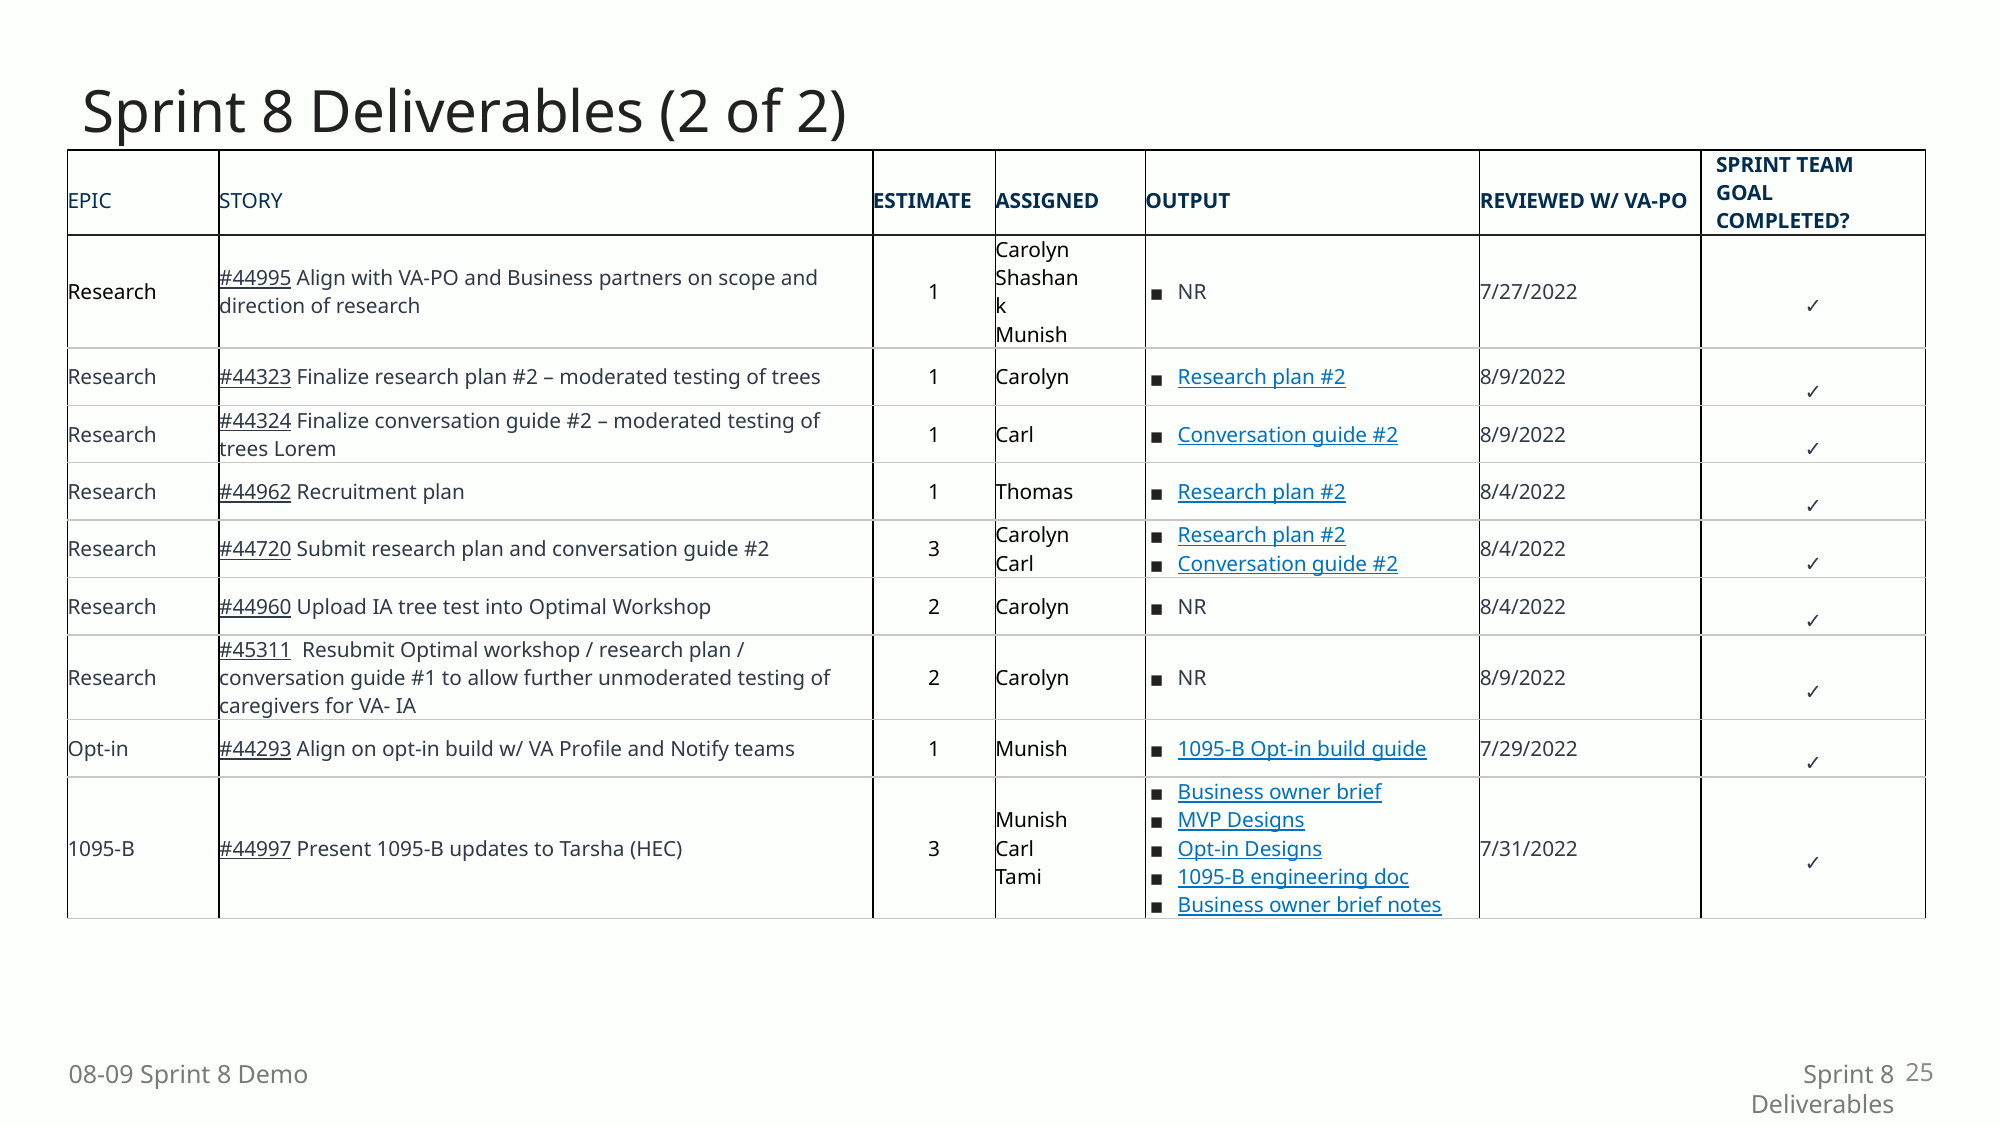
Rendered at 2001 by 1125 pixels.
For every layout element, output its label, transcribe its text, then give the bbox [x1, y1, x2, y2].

text_box Sprint 8 Deliverables [1663, 1051, 1910, 1125]
table_cell Carolyn [996, 636, 1145, 719]
table_cell Carolyn [996, 578, 1145, 634]
table_cell 7/31/2022 [1480, 778, 1700, 918]
table_cell ✓ [1702, 720, 1925, 776]
table_cell 1 [874, 406, 995, 462]
table_cell #44995 Align with VA-PO and Business partners on scope and direction of research [220, 236, 872, 347]
table_cell Munish [996, 720, 1145, 776]
table_cell Opt-in [68, 720, 218, 776]
table_cell Carolyn Carl [996, 521, 1145, 577]
table_header ESTIMATE [874, 151, 995, 234]
table_cell Conversation guide #2 [1146, 406, 1479, 462]
table_cell Carl [996, 406, 1145, 462]
table_cell Research [68, 349, 218, 405]
table_cell ✓ [1702, 349, 1925, 405]
table_cell Research plan #2 [1146, 349, 1479, 405]
table_cell 1 [874, 463, 995, 519]
table_cell Carolyn Shashank Munish [996, 236, 1145, 347]
table_cell 8/9/2022 [1480, 406, 1700, 462]
table_cell 1095-B [68, 778, 218, 918]
table_cell #44720 Submit research plan and conversation guide #2 [220, 521, 872, 577]
table_cell ✓ [1702, 406, 1925, 462]
table_cell 8/9/2022 [1480, 349, 1700, 405]
table_cell ✓ [1702, 778, 1925, 918]
text_box 08-09 Sprint 8 Demo [68, 1051, 516, 1097]
table_cell Business owner brief MVP Designs Opt-in Designs 1095-B engineering doc Business owner brief notes [1146, 778, 1479, 918]
slide_number 25 [1882, 1043, 1949, 1104]
table_cell Research [68, 406, 218, 462]
table_cell Research plan #2 [1146, 463, 1479, 519]
title Sprint 8 Deliverables (2 of 2) [67, 75, 1930, 198]
table_header SPRINT TEAM GOAL COMPLETED? [1702, 151, 1925, 234]
table_cell NR [1146, 236, 1479, 347]
table_header REVIEWED W/ VA-PO [1480, 151, 1700, 234]
table_cell #44962 Recruitment plan [220, 463, 872, 519]
table_cell Carolyn [996, 349, 1145, 405]
table_header ASSIGNED [996, 151, 1145, 234]
table_cell #44997 Present 1095-B updates to Tarsha (HEC) [220, 778, 872, 918]
table_cell Munish Carl Tami [996, 778, 1145, 918]
table_cell 1 [874, 236, 995, 347]
table_cell NR [1146, 578, 1479, 634]
table_cell #45311 Resubmit Optimal workshop / research plan / conversation guide #1 to allow further unmoderated testing of caregivers for VA- IA [220, 636, 872, 719]
table_cell 7/27/2022 [1480, 236, 1700, 347]
table_cell Research [68, 463, 218, 519]
table_header EPIC [68, 151, 218, 234]
table_cell 2 [874, 578, 995, 634]
table_cell #44323 Finalize research plan #2 – moderated testing of trees [220, 349, 872, 405]
table_cell 1 [874, 720, 995, 776]
table_cell 7/29/2022 [1480, 720, 1700, 776]
table_cell #44324 Finalize conversation guide #2 – moderated testing of trees Lorem [220, 406, 872, 462]
table_cell 8/4/2022 [1480, 578, 1700, 634]
table_cell #44960 Upload IA tree test into Optimal Workshop [220, 578, 872, 634]
table_cell Research [68, 236, 218, 347]
table_cell 3 [874, 778, 995, 918]
table_cell 2 [874, 636, 995, 719]
table_cell ✓ [1702, 463, 1925, 519]
table_cell ✓ [1702, 236, 1925, 347]
table_cell ✓ [1702, 578, 1925, 634]
table_cell 8/9/2022 [1480, 636, 1700, 719]
table_cell 1 [874, 349, 995, 405]
table_cell NR [1146, 636, 1479, 719]
table_header STORY [220, 151, 872, 234]
table_cell ✓ [1702, 521, 1925, 577]
table_cell 3 [874, 521, 995, 577]
table_cell #44293 Align on opt-in build w/ VA Profile and Notify teams [220, 720, 872, 776]
table_cell Research [68, 521, 218, 577]
table_header OUTPUT [1146, 151, 1479, 234]
table_cell 1095-B Opt-in build guide [1146, 720, 1479, 776]
table_cell ✓ [1702, 636, 1925, 719]
table_cell Research plan #2 Conversation guide #2 [1146, 521, 1479, 577]
table_cell Research [68, 636, 218, 719]
table_cell 8/4/2022 [1480, 463, 1700, 519]
table_cell Thomas [996, 463, 1145, 519]
table_cell Research [68, 578, 218, 634]
table_cell 8/4/2022 [1480, 521, 1700, 577]
